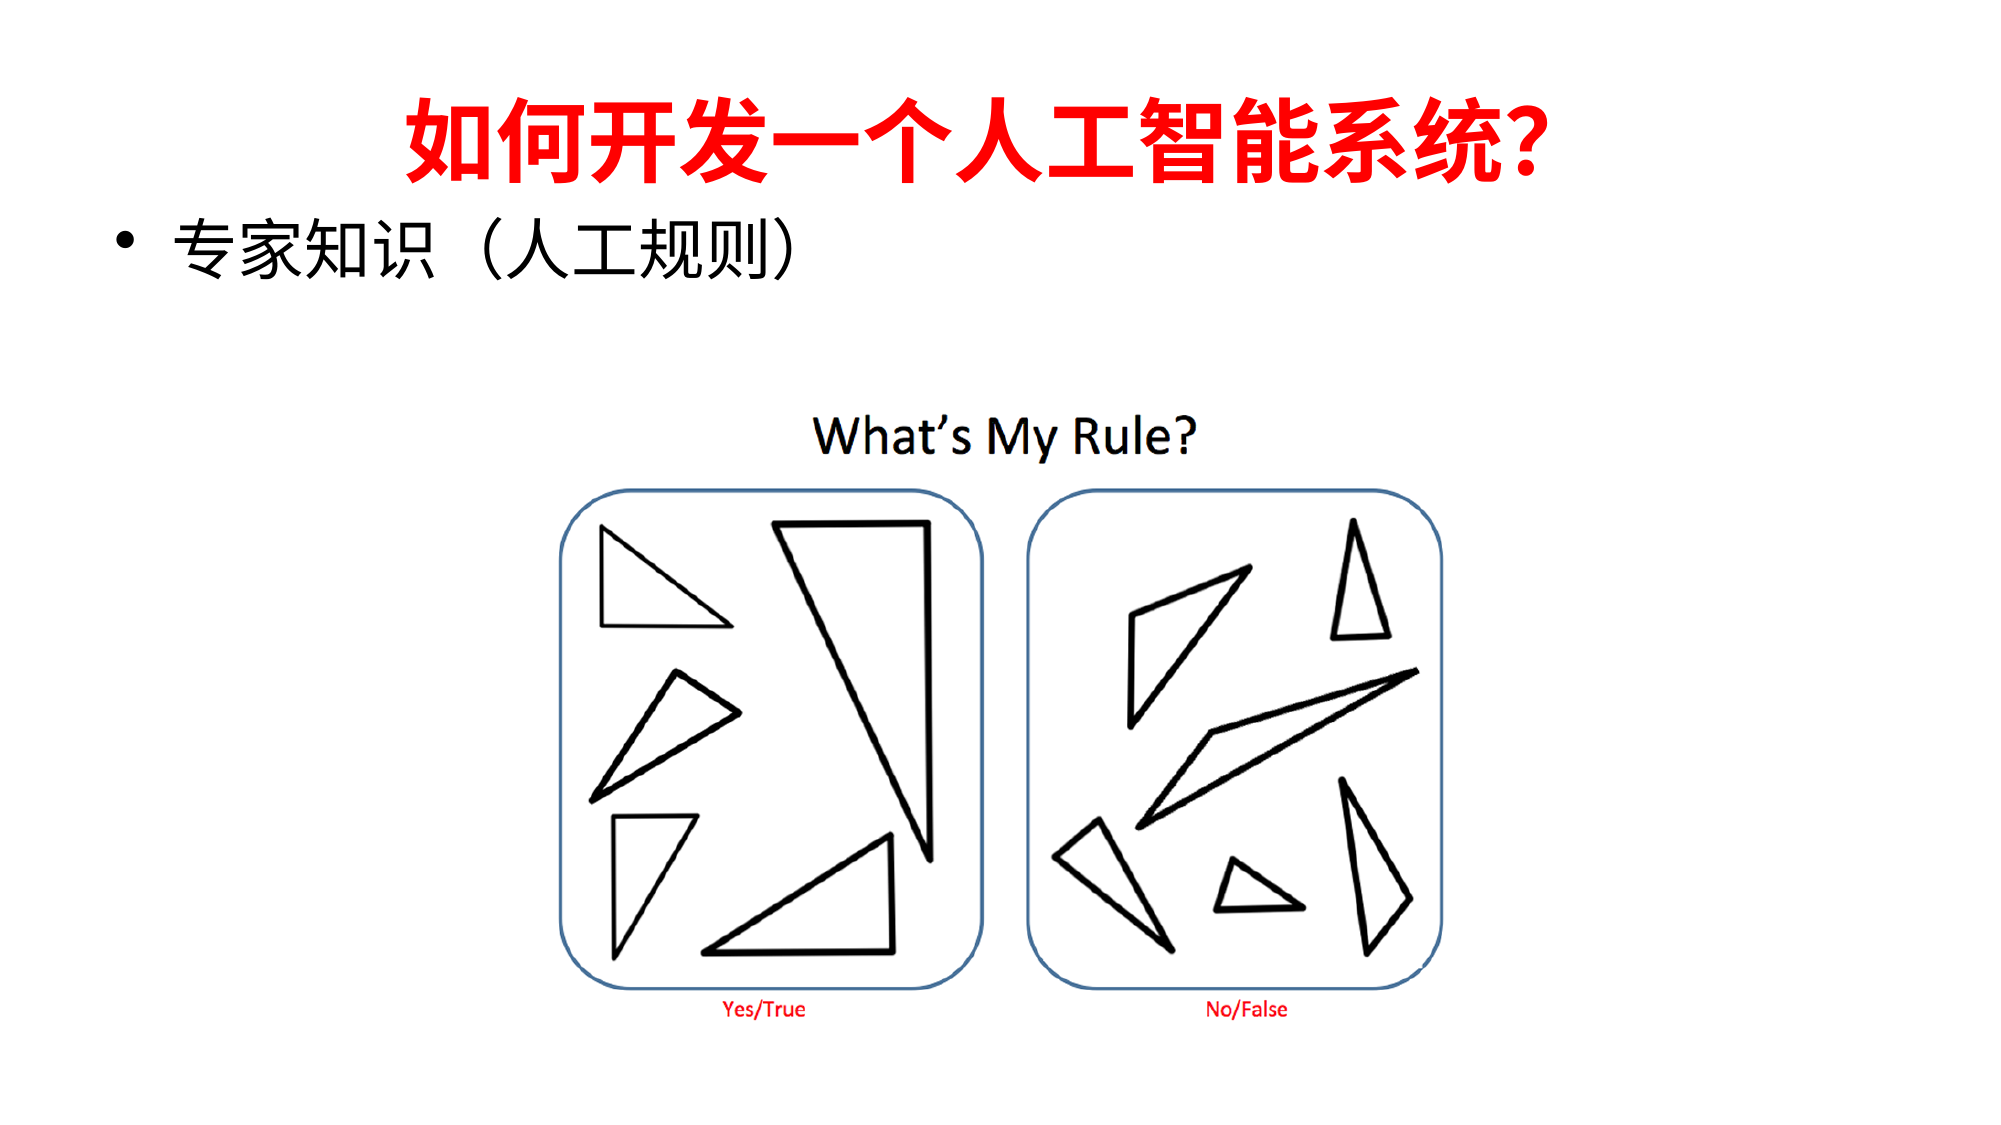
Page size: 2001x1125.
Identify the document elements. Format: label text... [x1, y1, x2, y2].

picture [549, 349, 1463, 1032]
list 专家知识（人工规则） [99, 200, 1900, 1010]
title 如何开发一个人工智能系统？ [99, 45, 1900, 200]
